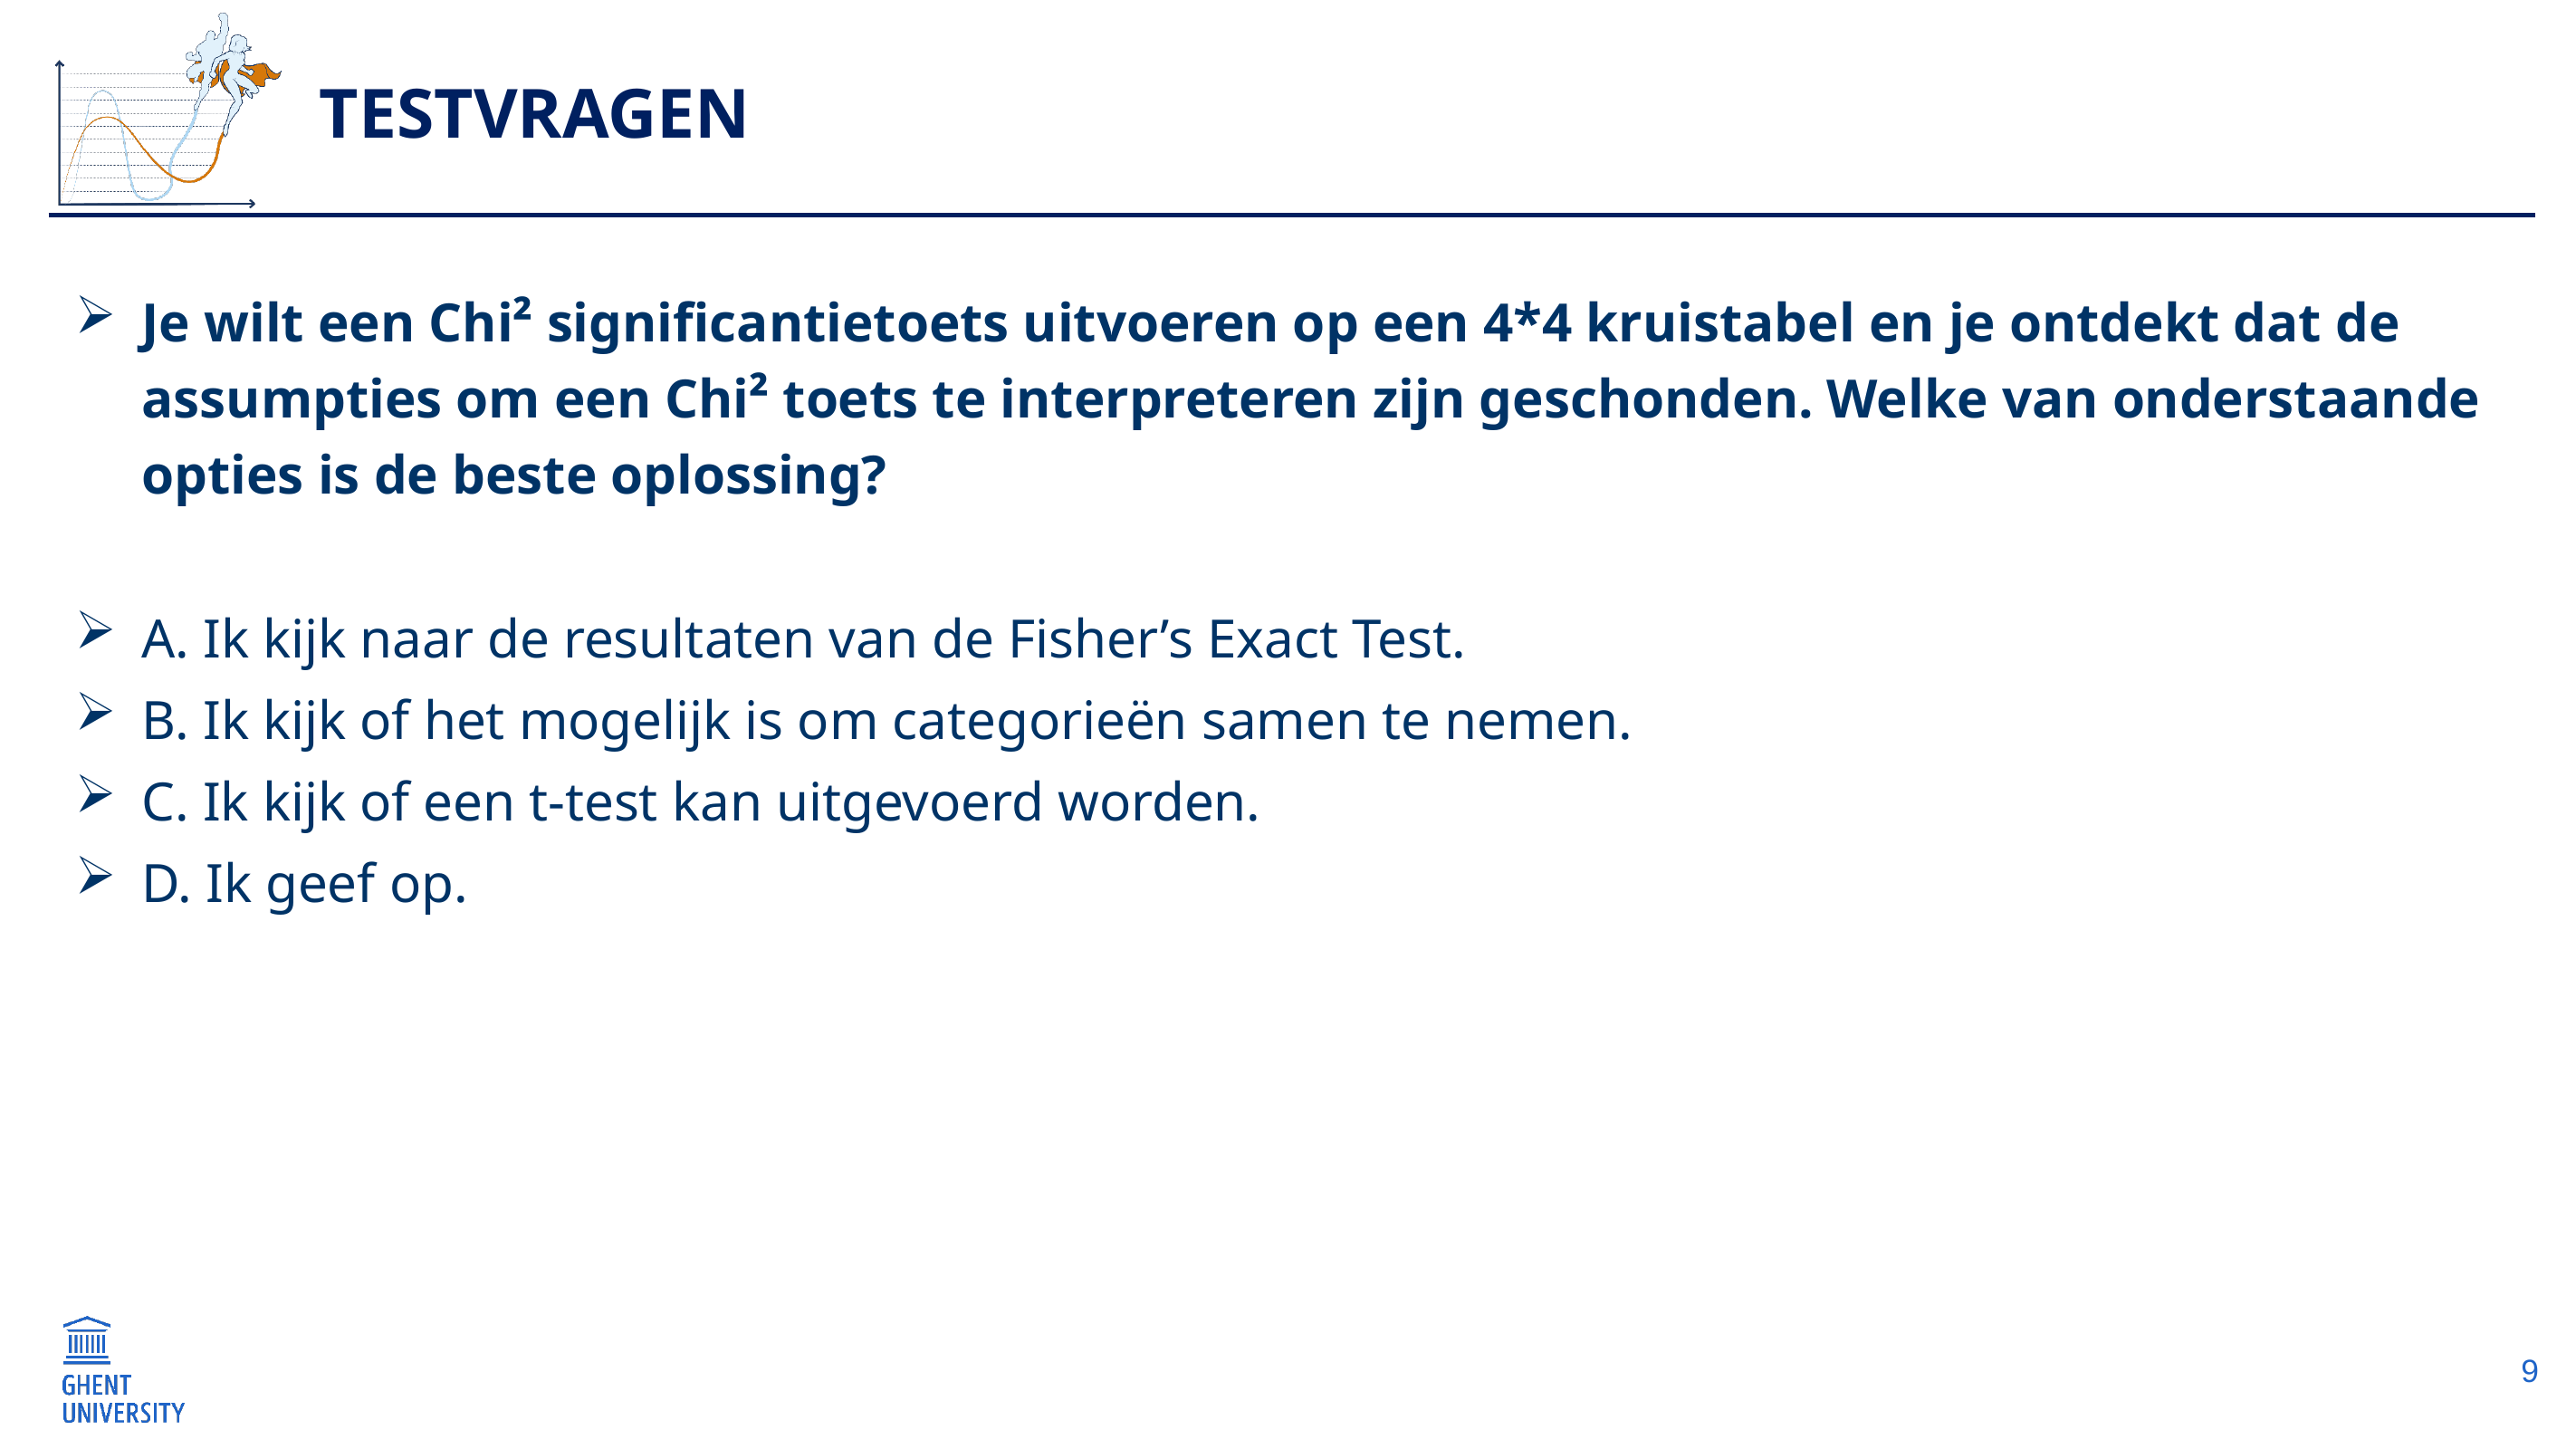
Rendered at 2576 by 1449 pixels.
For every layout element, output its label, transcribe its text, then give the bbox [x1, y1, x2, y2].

title testvragen [305, 18, 2527, 159]
picture [5, 0, 306, 318]
slide_number 9 [2415, 1330, 2553, 1408]
list Je wilt een Chi² significantietoets uitvoeren op een 4*4 kruistabel en je ontdekt dat de assumpties om een Chi² toets te interpreteren zijn geschonden. Welke van onderstaande opties is de beste oplossing? A. Ik kijk naar de resultaten van de Fisher’s Exact Test. B. Ik kijk of het mogelijk is om categorieën samen te nemen. C. Ik kijk of een t-test kan uitgevoerd worden. D. Ik geef op. [48, 269, 2553, 1290]
picture [62, 1290, 411, 1449]
